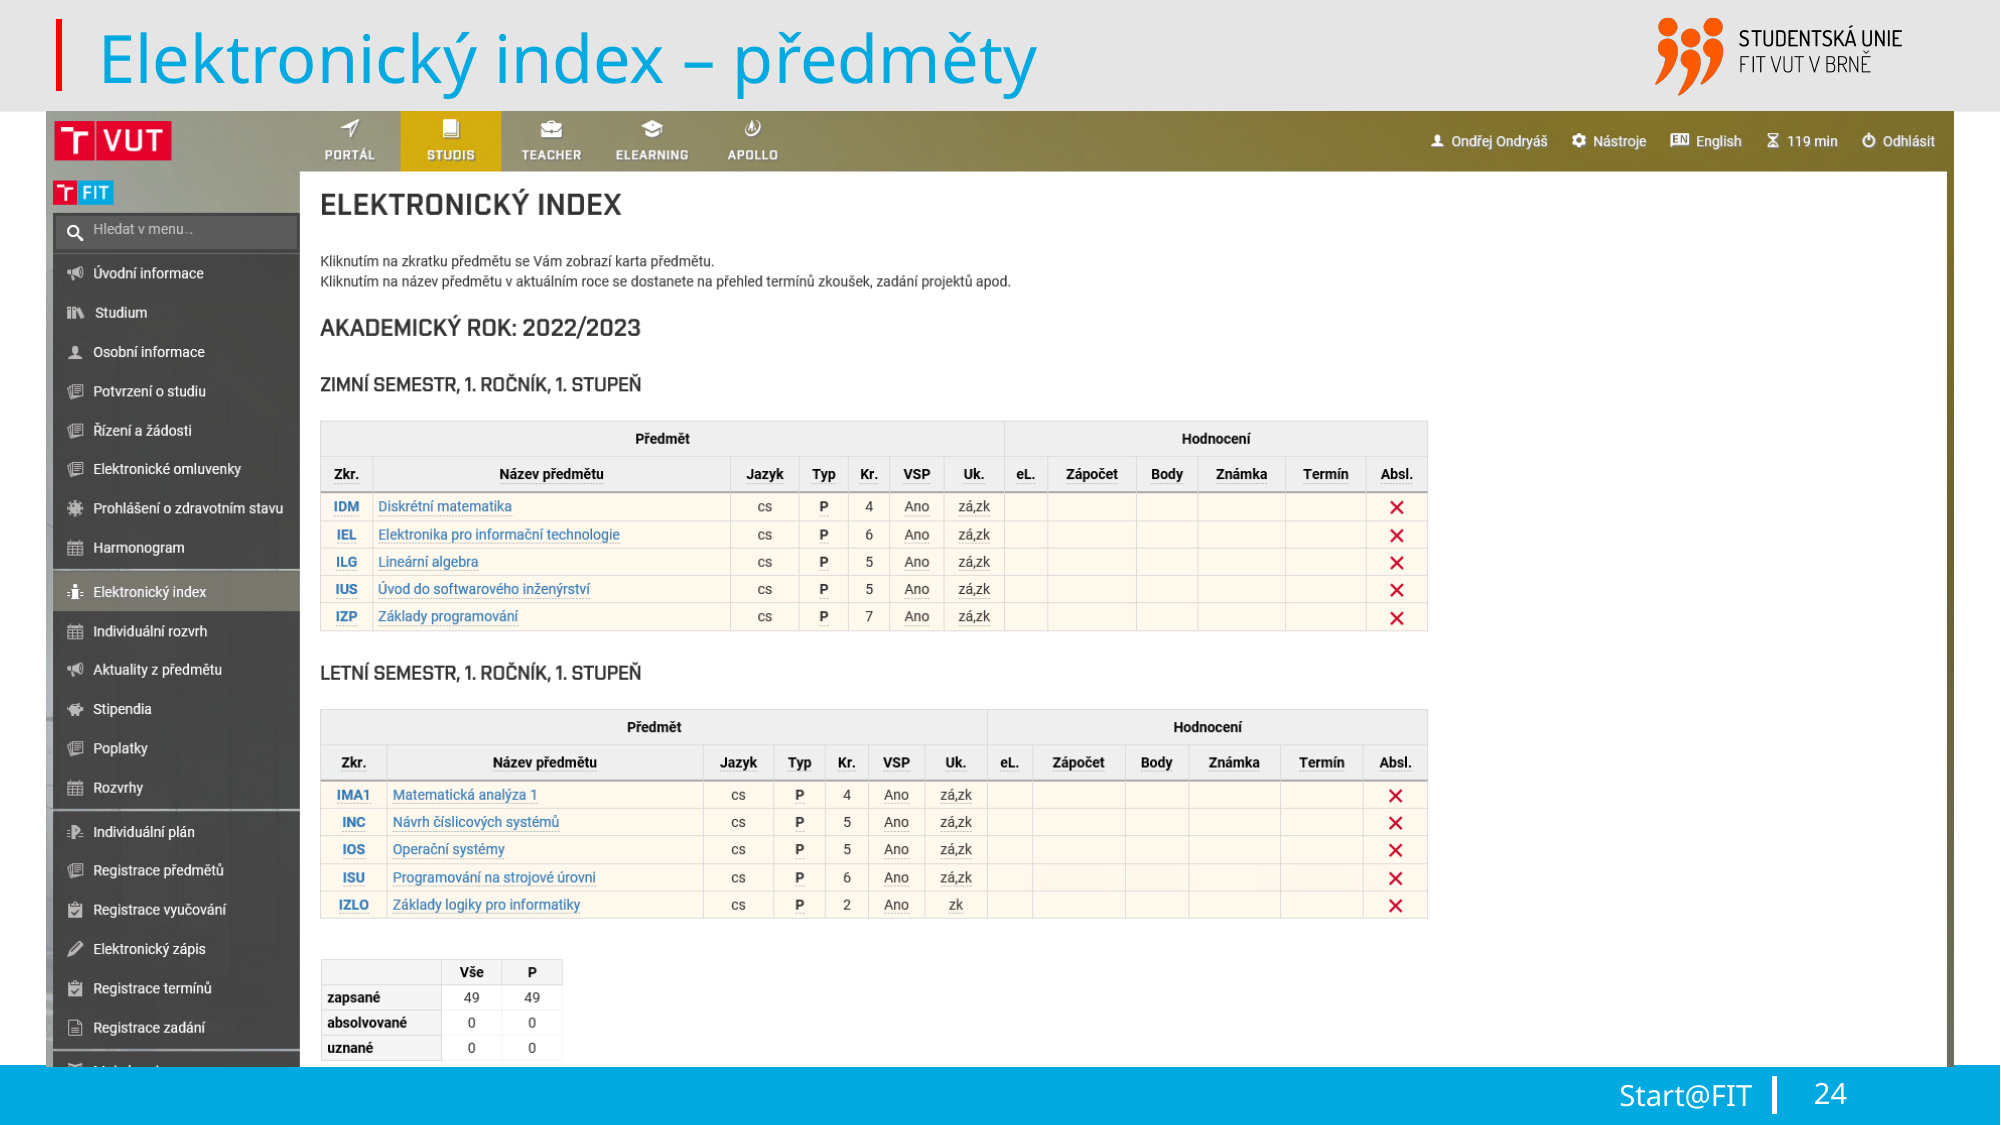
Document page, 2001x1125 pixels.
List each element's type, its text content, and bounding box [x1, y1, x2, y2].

footer Start@FIT [137, 1076, 1768, 1114]
title Elektronický index – předměty [83, 11, 2000, 112]
slide_number 24 [1787, 1076, 1863, 1114]
picture [46, 111, 1954, 1066]
